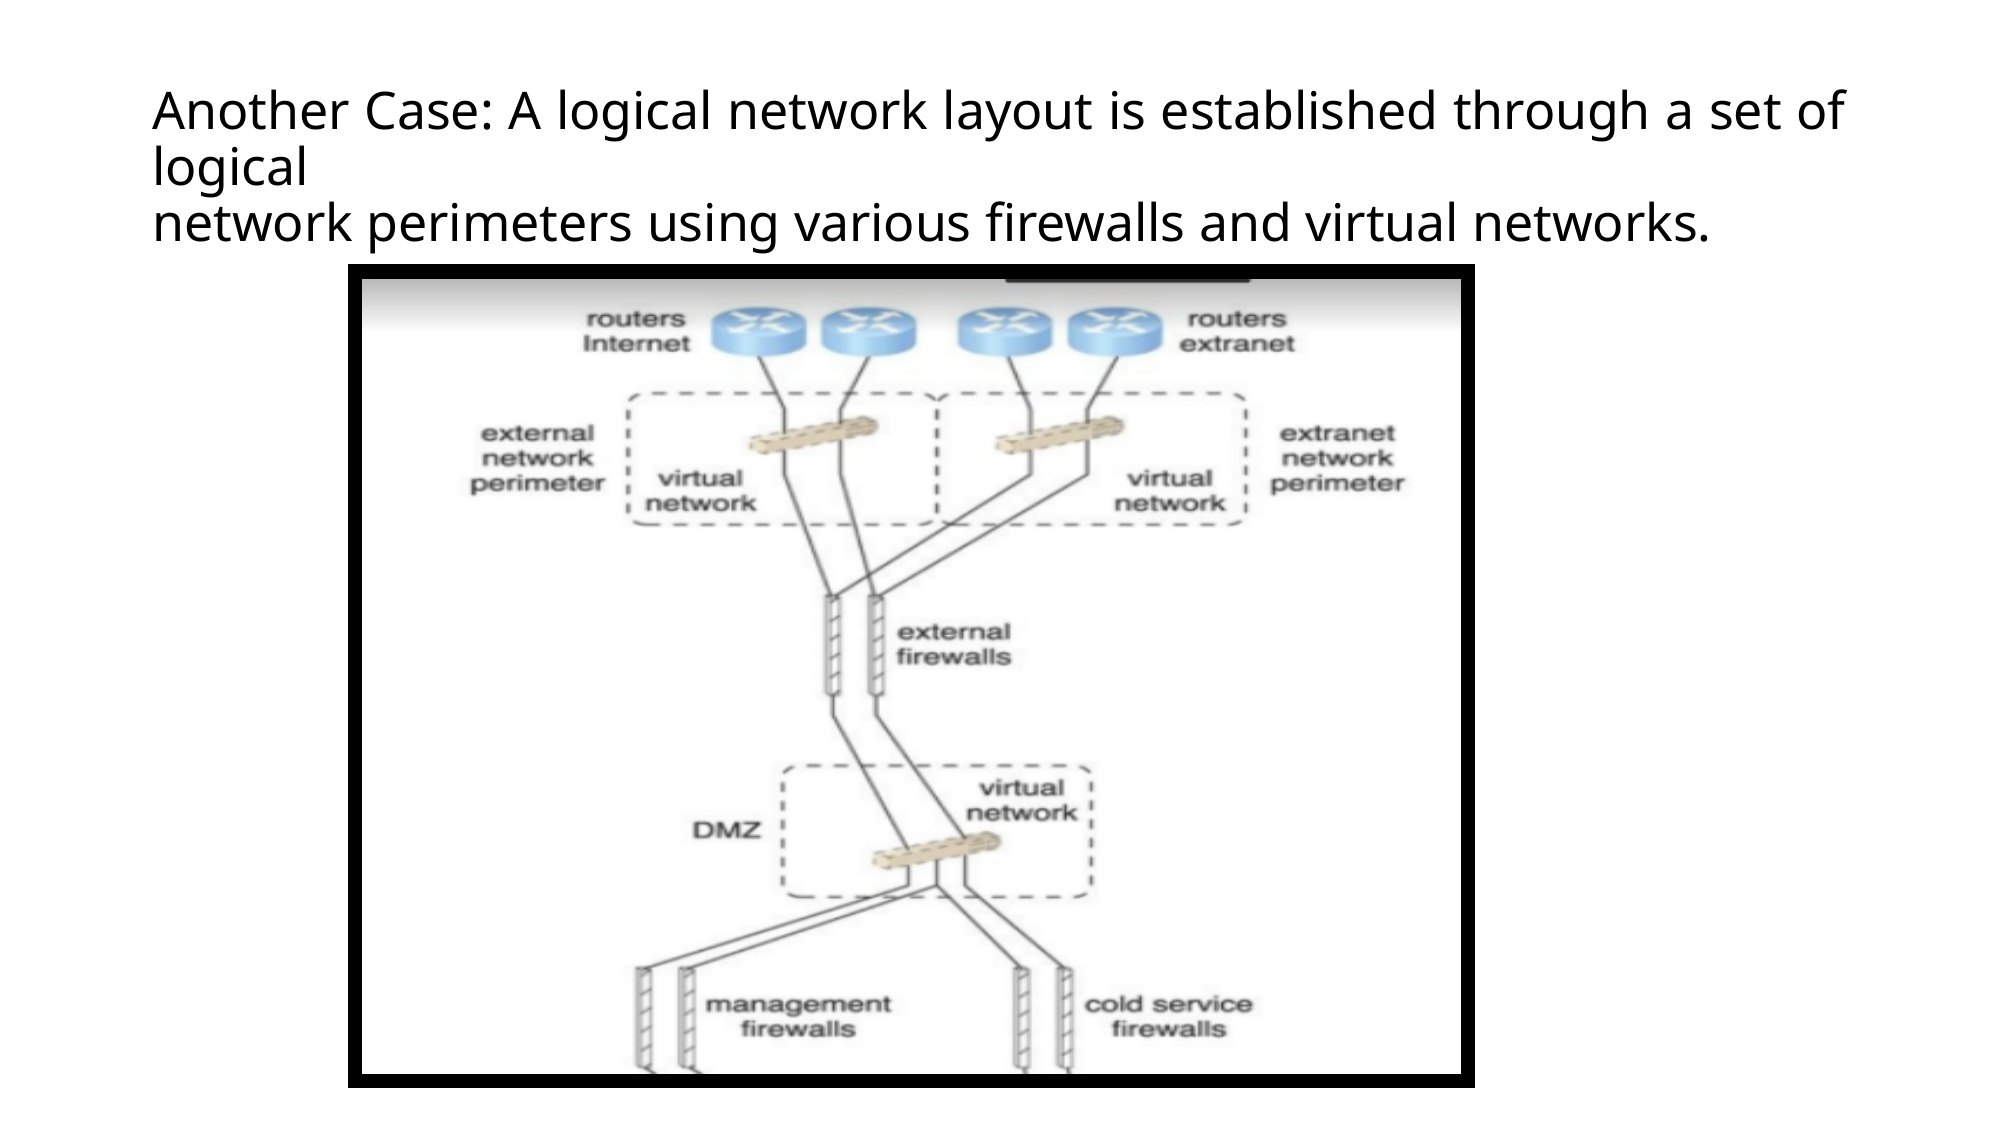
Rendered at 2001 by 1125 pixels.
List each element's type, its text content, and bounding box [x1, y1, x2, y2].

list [362, 278, 1461, 1074]
title Another Case: A logical network layout is established through a set of logical network perimeters using various firewalls and virtual networks. [137, 59, 1863, 278]
